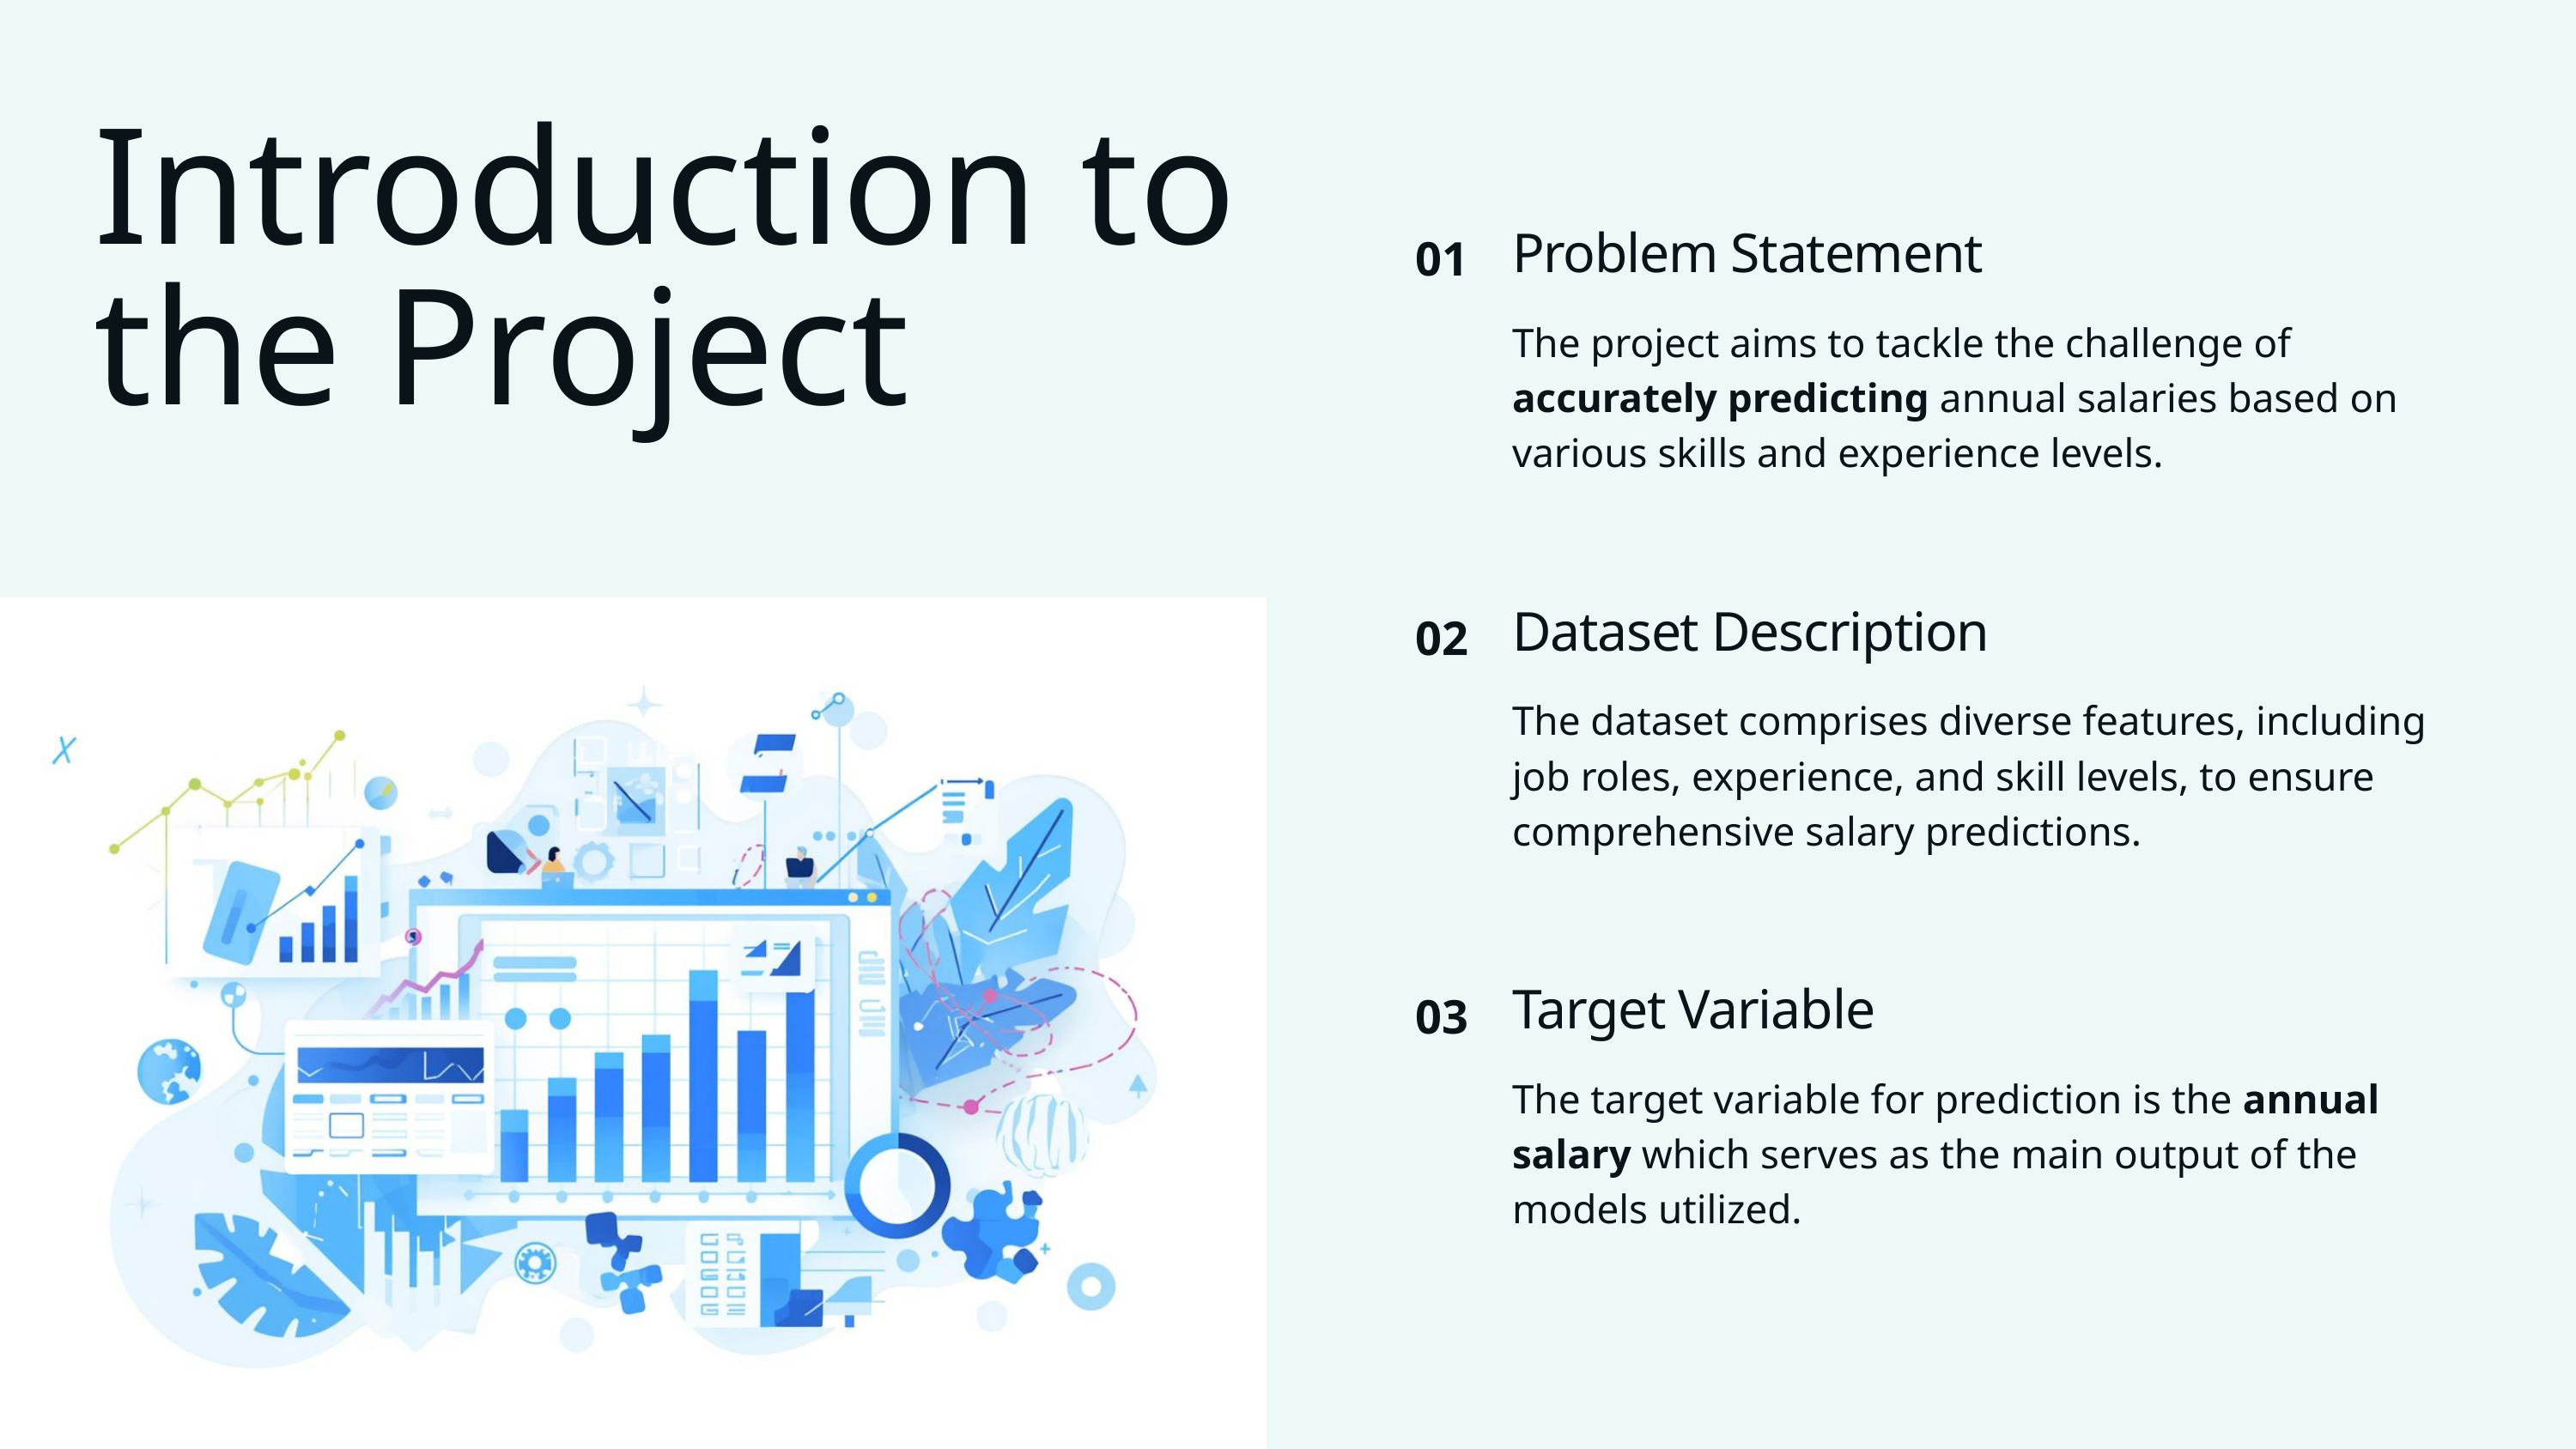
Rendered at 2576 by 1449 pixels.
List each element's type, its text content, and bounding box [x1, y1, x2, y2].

text_box Introduction to the Project [94, 115, 1267, 438]
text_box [1511, 219, 2482, 473]
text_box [0, 597, 1267, 1449]
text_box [1511, 976, 2482, 1229]
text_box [1511, 597, 2482, 851]
text_box 01 [1359, 220, 1469, 285]
text_box 03 [1359, 978, 1469, 1044]
text_box 02 [1359, 599, 1469, 665]
